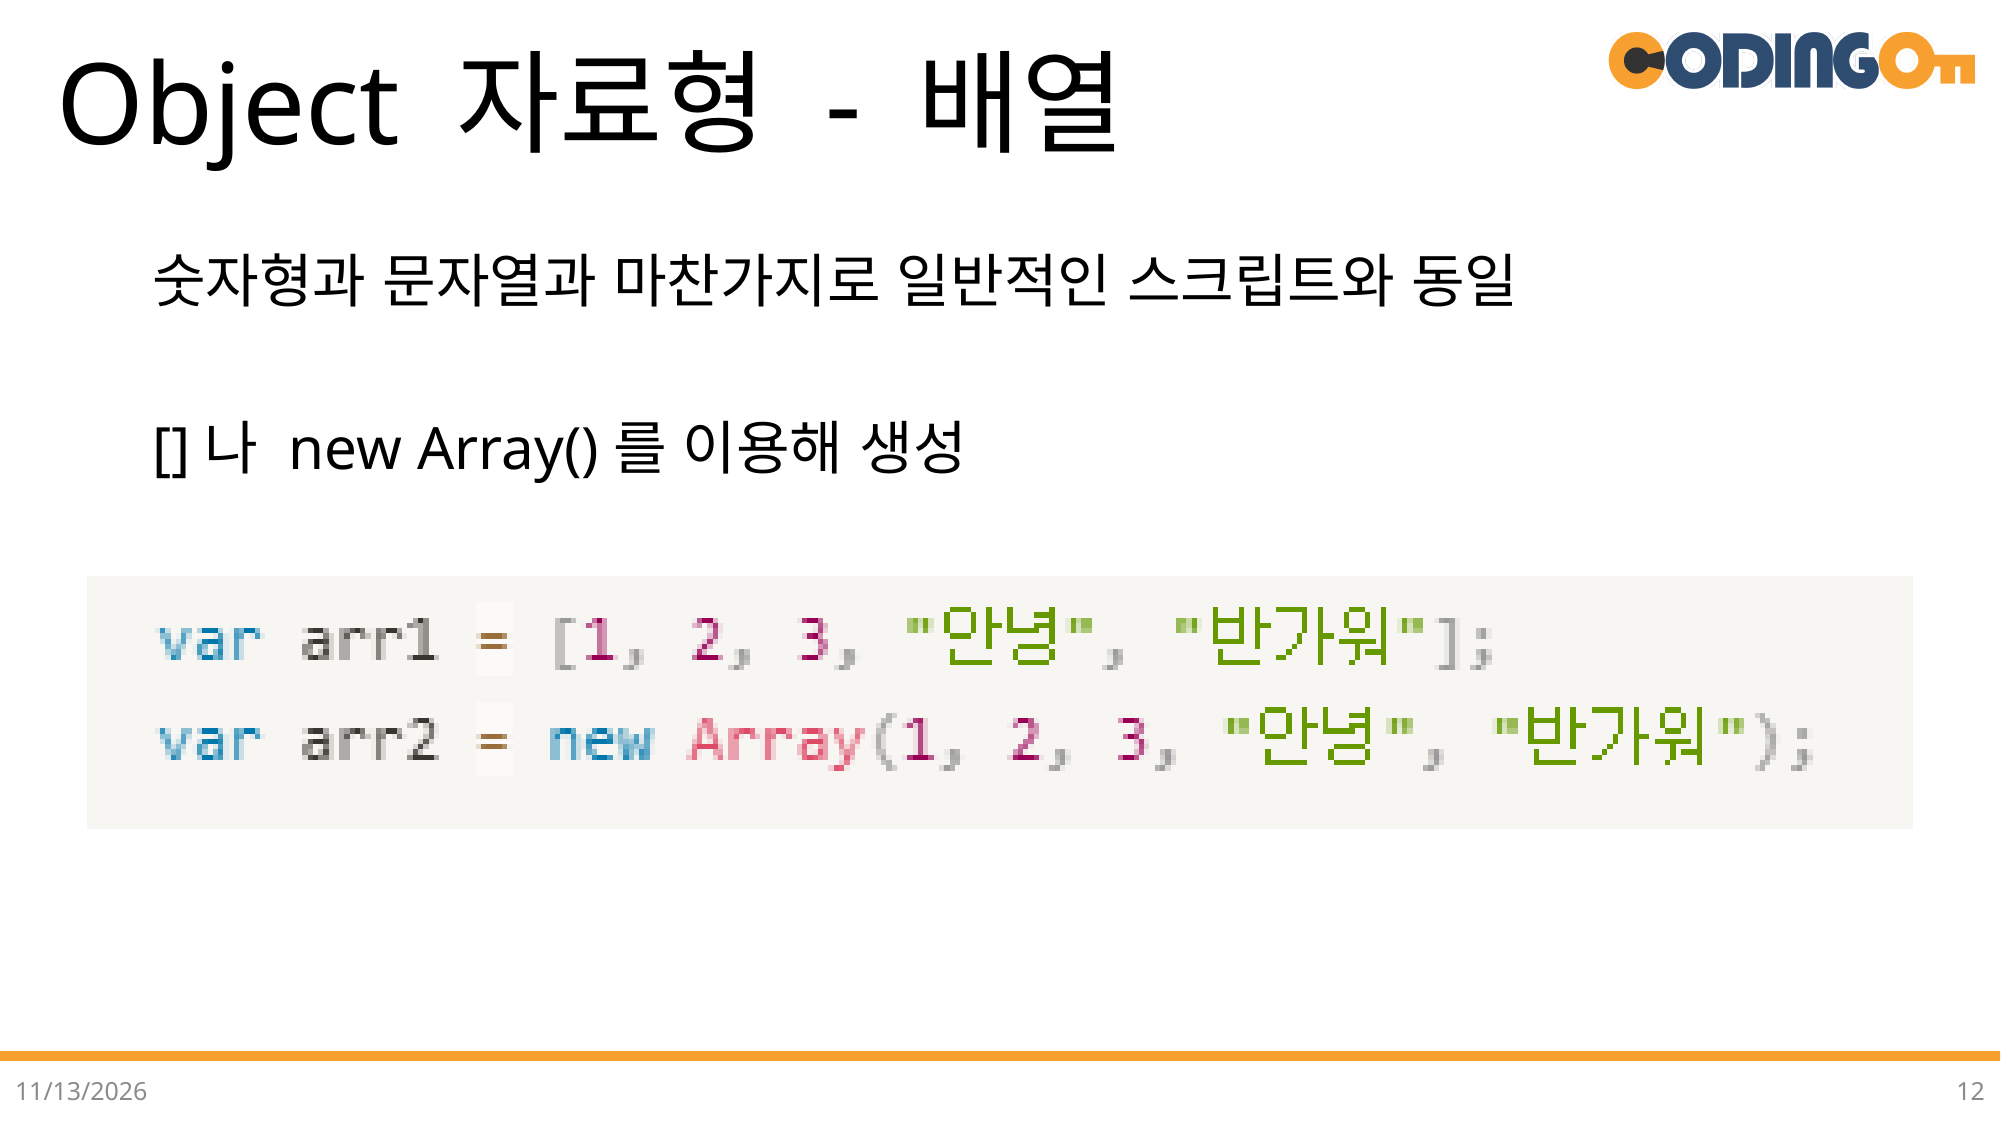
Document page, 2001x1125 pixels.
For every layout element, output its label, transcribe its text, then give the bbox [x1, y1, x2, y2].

title Object 자료형 - 배열 [41, 0, 1767, 218]
picture [1767, 22, 1981, 99]
list 숫자형과 문자열과 마찬가지로 일반적인 스크립트와 동일 []나 new Array()를 이용해 생성 [137, 244, 1863, 511]
picture [87, 576, 1913, 829]
slide_number 12 [1550, 1062, 2000, 1123]
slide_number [0, 1062, 450, 1123]
